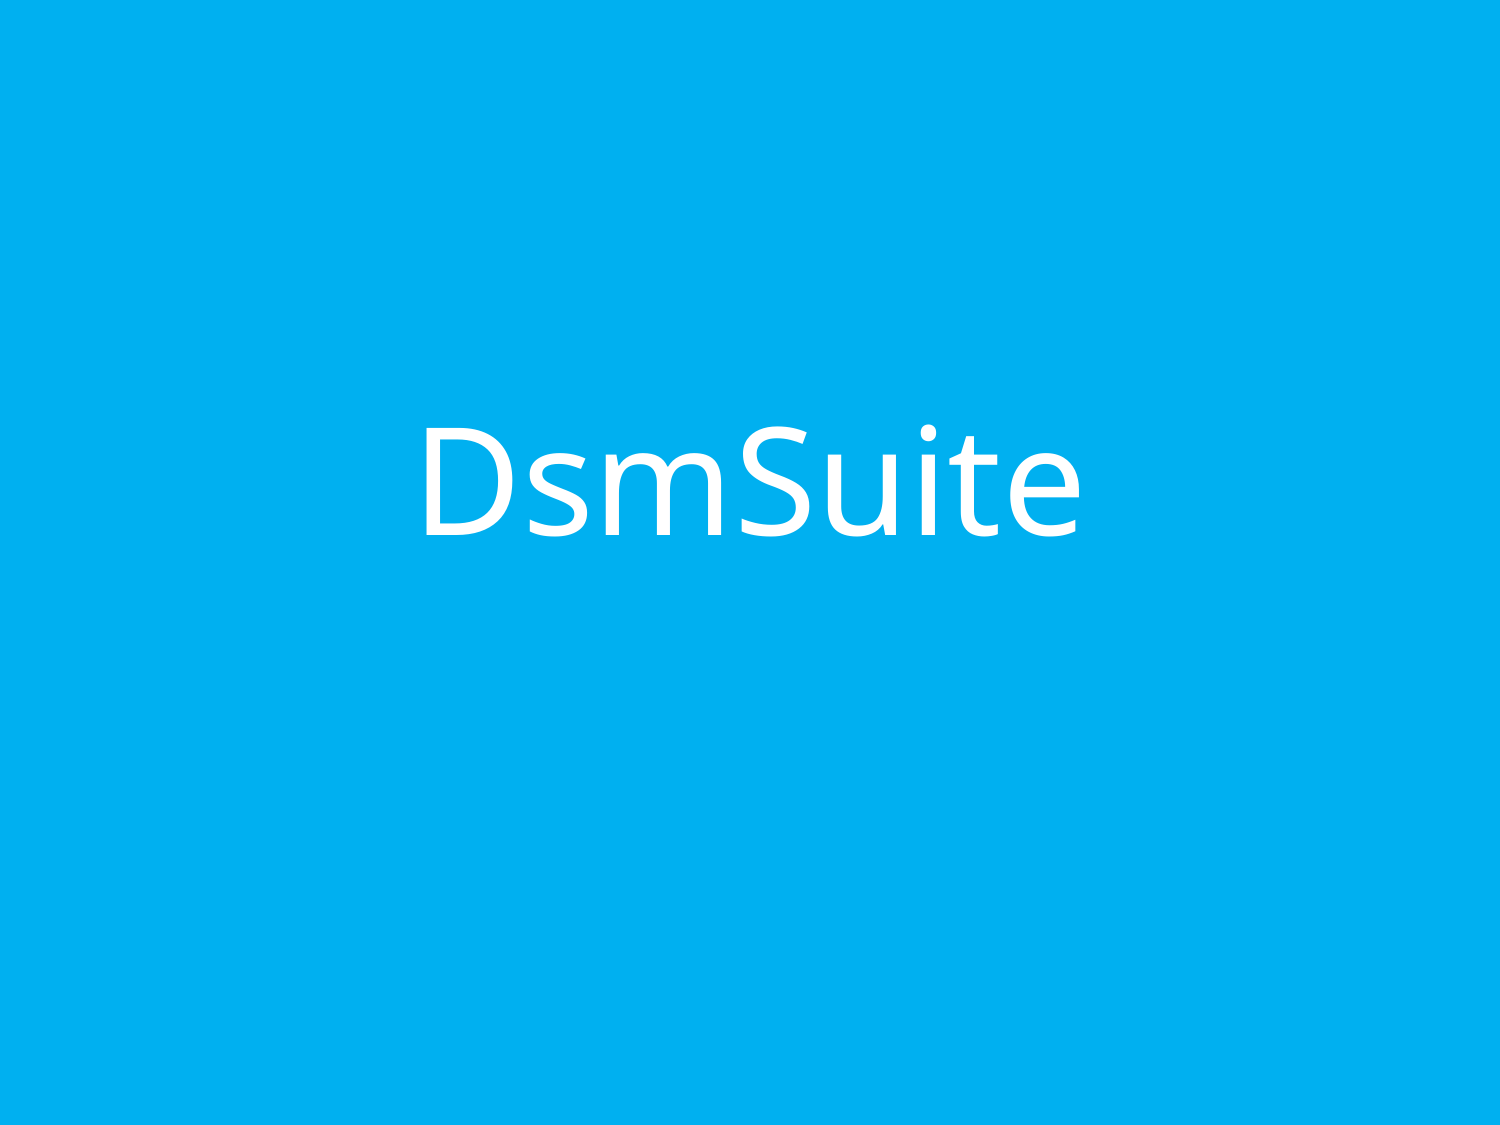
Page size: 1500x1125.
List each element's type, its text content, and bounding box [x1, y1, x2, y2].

title DsmSuite [112, 184, 1388, 576]
